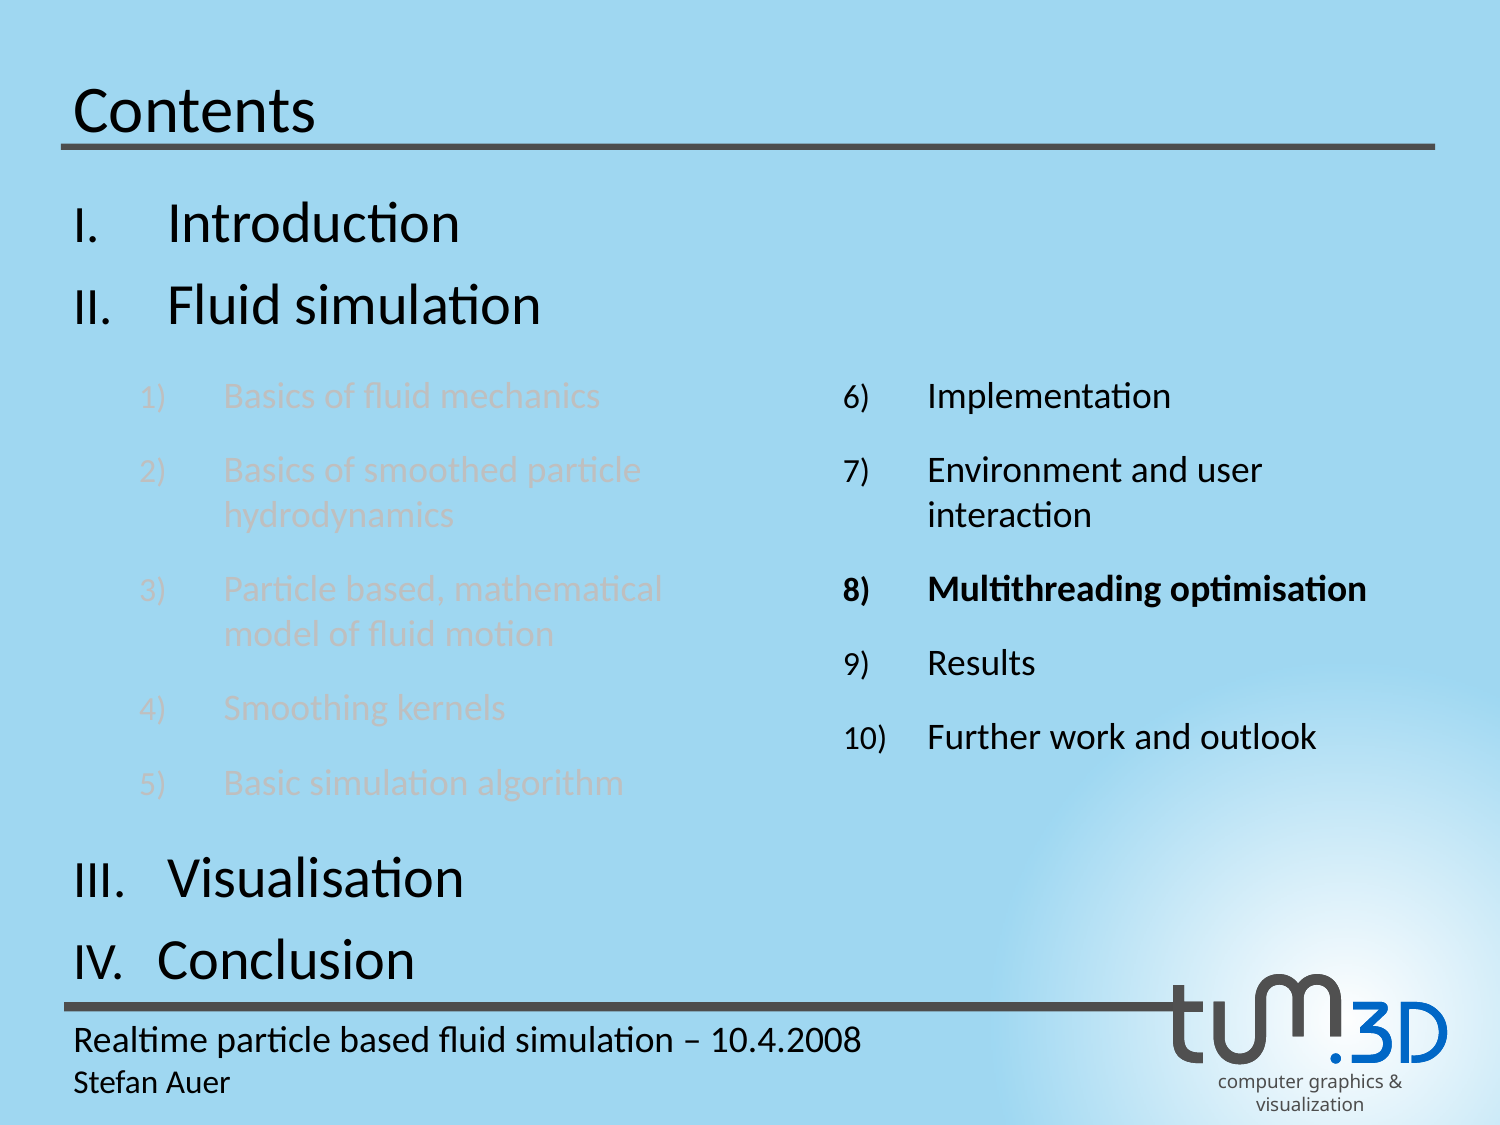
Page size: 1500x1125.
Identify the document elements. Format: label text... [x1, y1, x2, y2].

text_box Basics of fluid mechanics Basics of smoothed particle hydrodynamics Particle based, mathematical model of fluid motion Smoothing kernels Basic simulation algorithm [58, 363, 727, 856]
list Introduction Fluid simulation [58, 176, 1444, 352]
picture [0, 0, 1500, 1125]
title Contents [58, 10, 1442, 153]
text_box Implementation Environment and user interaction Multithreading optimisation Results Further work and outlook [762, 363, 1442, 868]
text_box Visualisation Conclusion [58, 832, 1444, 1008]
